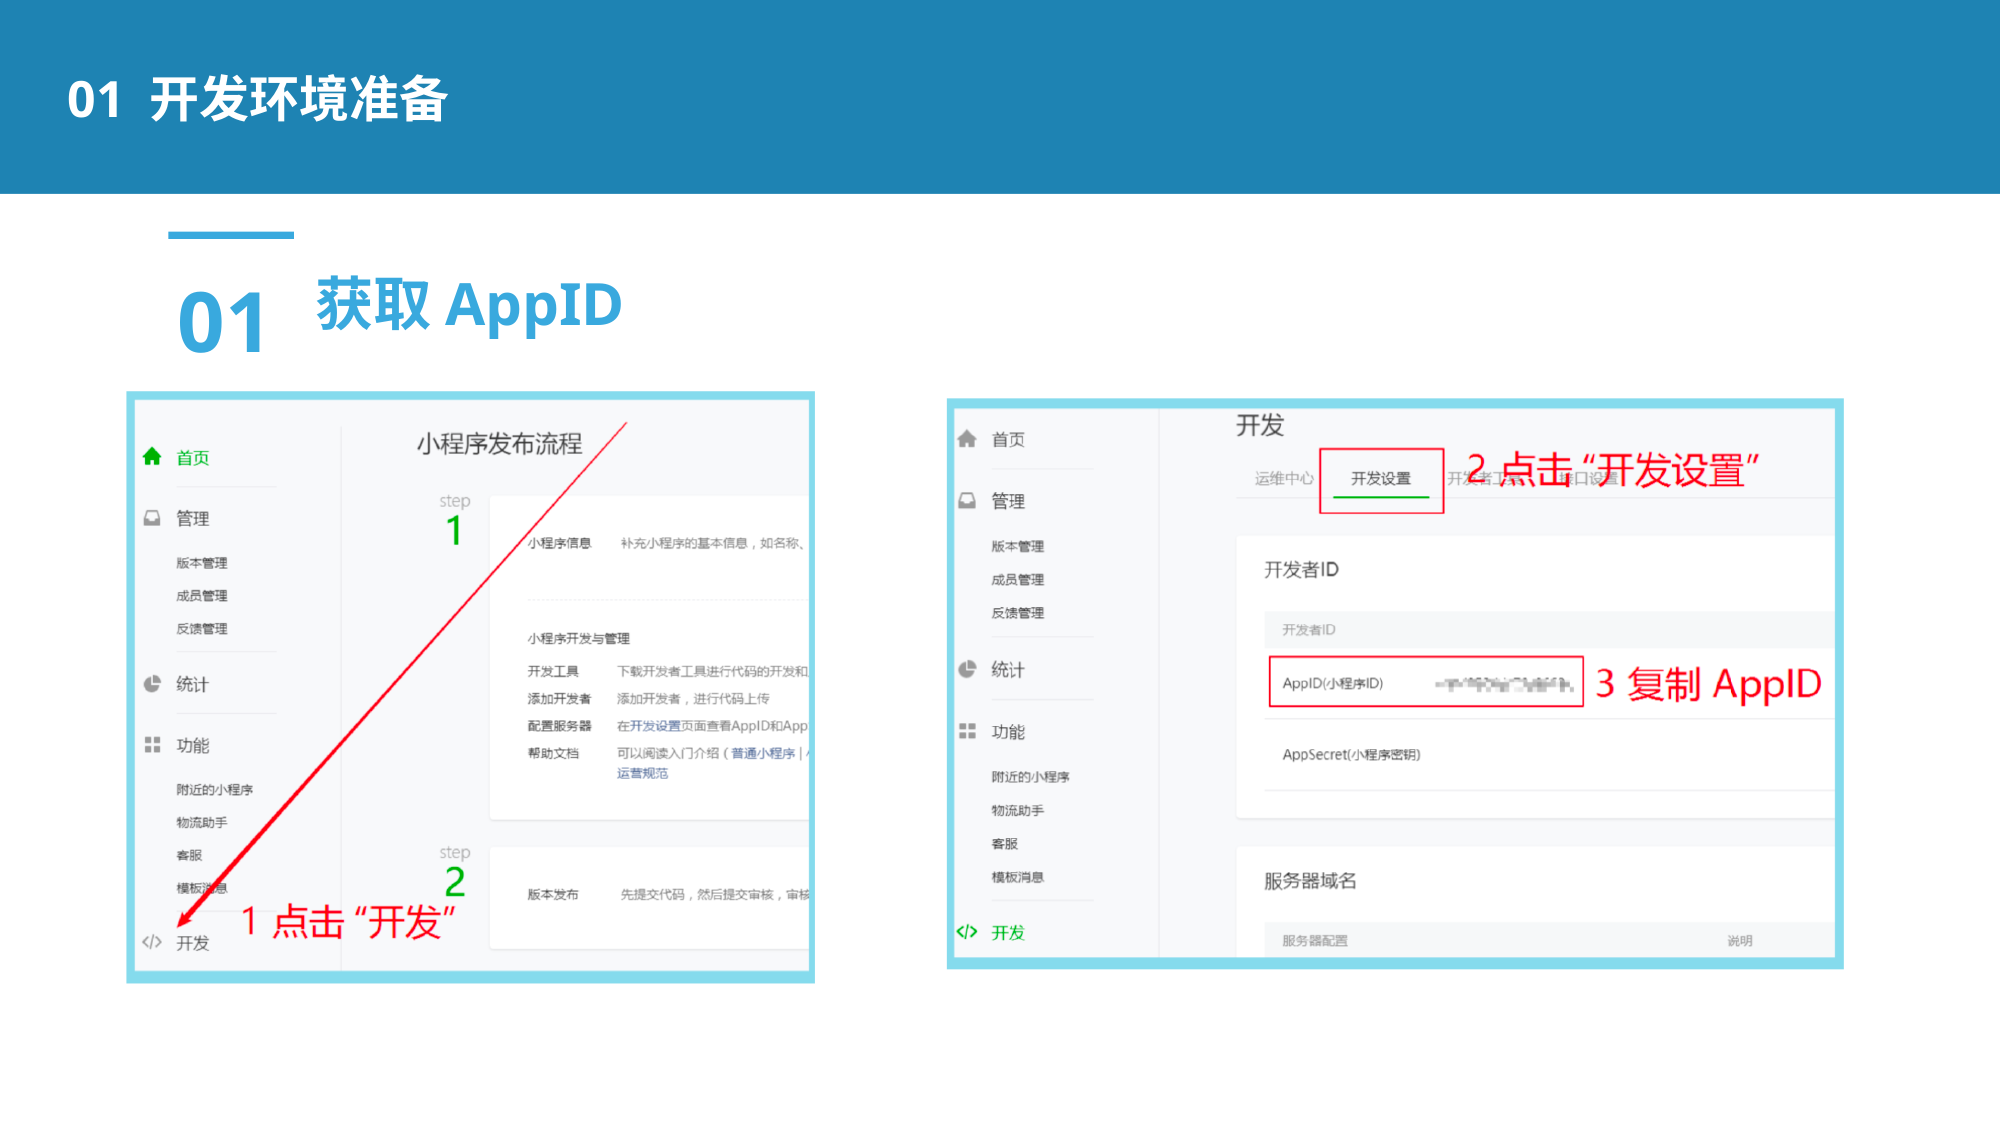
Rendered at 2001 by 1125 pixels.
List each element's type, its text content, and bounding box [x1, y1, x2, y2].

text_box 获取AppID [300, 238, 640, 345]
text_box 01 [163, 231, 288, 377]
picture [922, 379, 1873, 996]
list 01 开发环境准备 [52, 41, 924, 162]
text_box [288, 231, 295, 240]
picture [107, 377, 829, 996]
